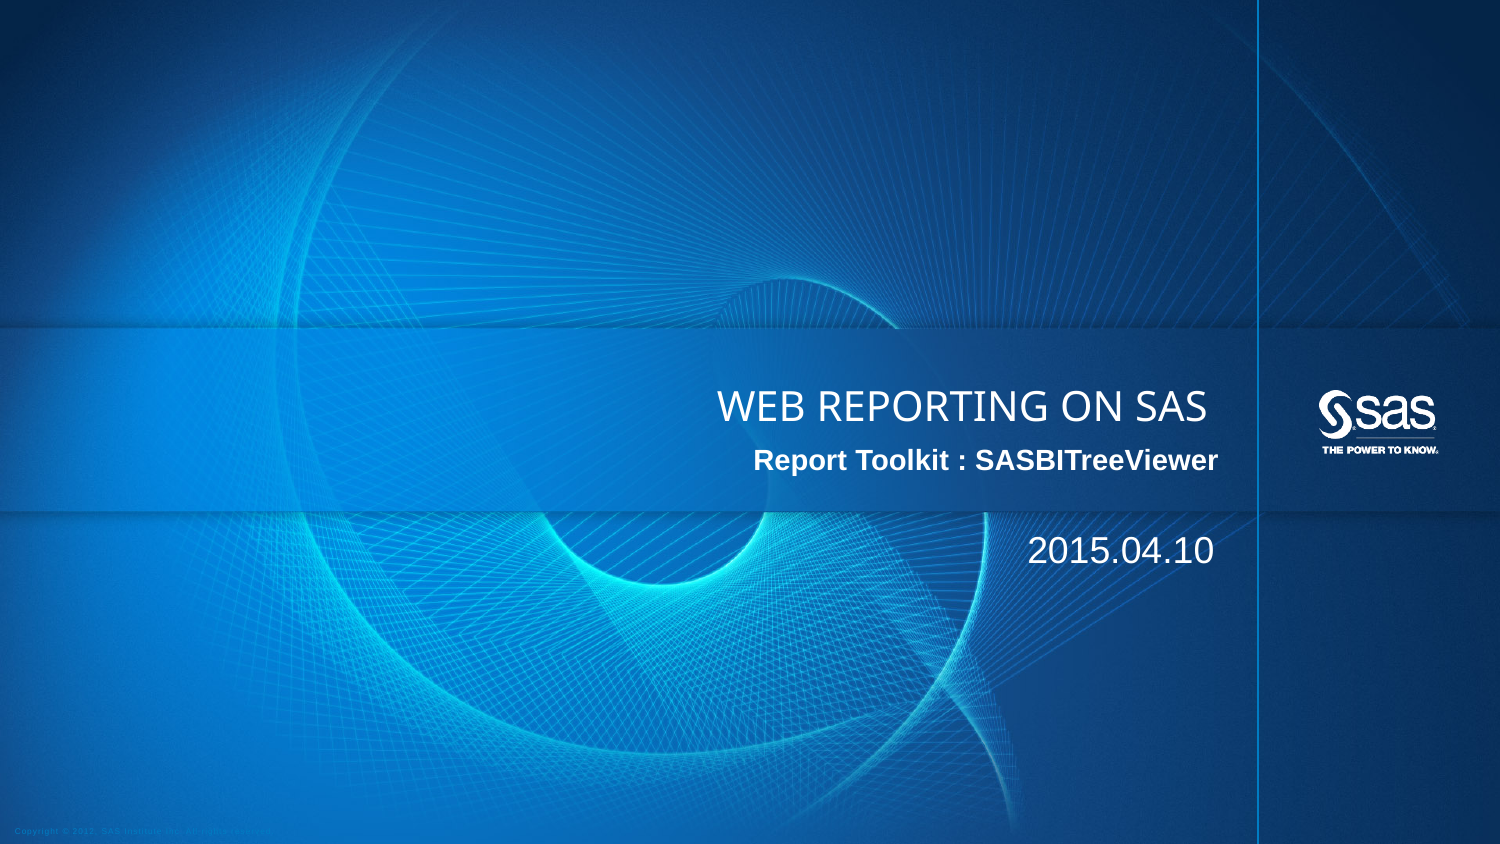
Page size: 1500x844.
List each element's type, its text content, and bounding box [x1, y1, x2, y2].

title Web Reporting on SAS [55, 371, 1224, 438]
text_box Report Toolkit : SASBITreeViewer [738, 433, 1235, 484]
picture [0, 0, 1257, 844]
picture [1259, 0, 1500, 844]
text_box 2015.04.10 [1012, 509, 1263, 572]
